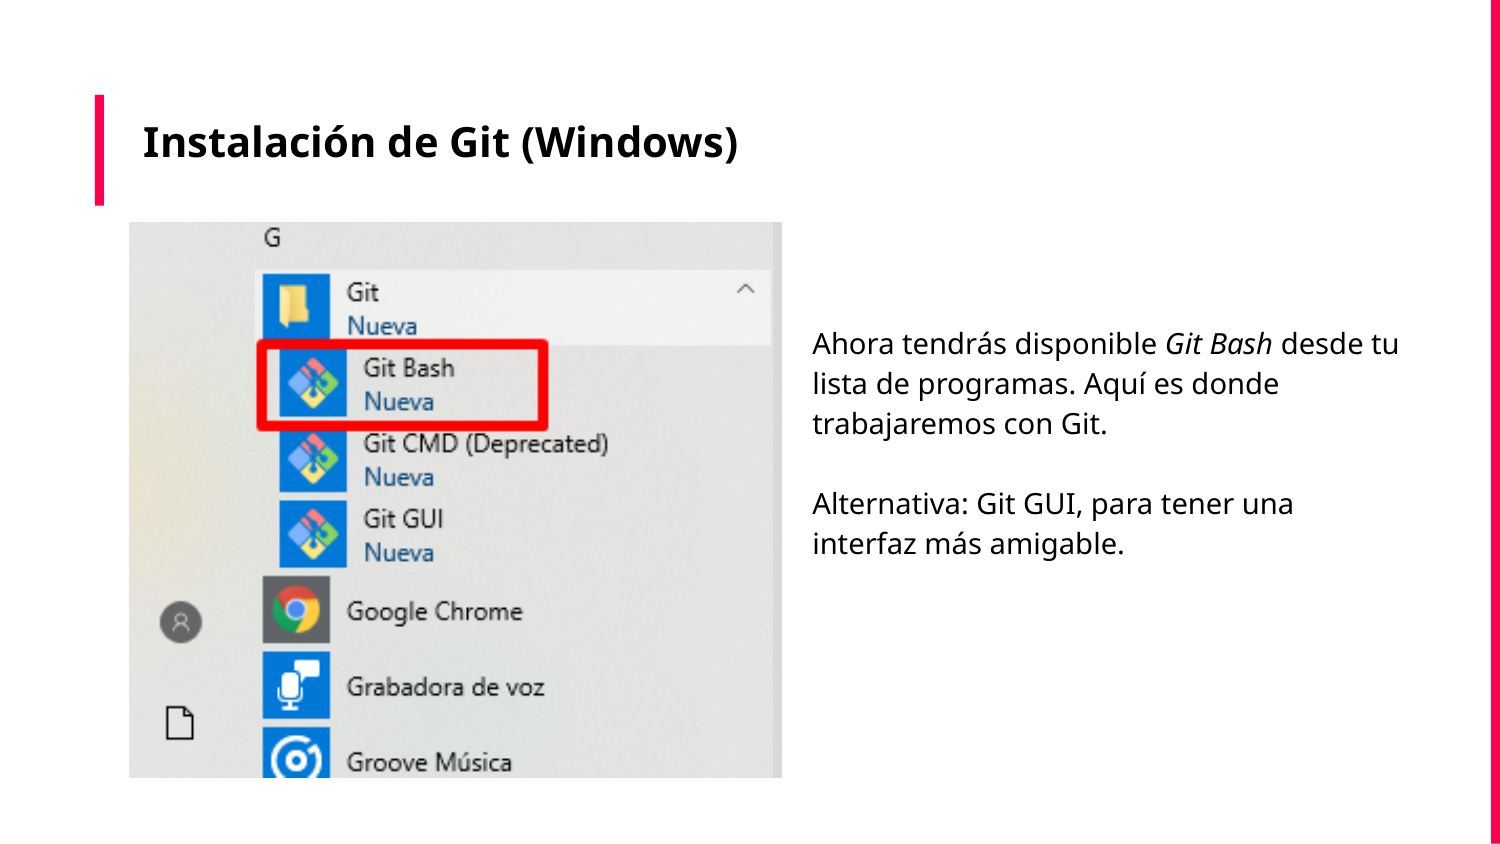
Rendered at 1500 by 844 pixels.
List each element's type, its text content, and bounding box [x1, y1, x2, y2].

text_box Ahora tendrás disponible Git Bash desde tu lista de programas. Aquí es donde trabajaremos con Git. Alternativa: Git GUI, para tener una interfaz más amigable. [797, 304, 1420, 734]
picture [128, 221, 782, 778]
text_box Instalación de Git (Windows) [129, 59, 1096, 222]
